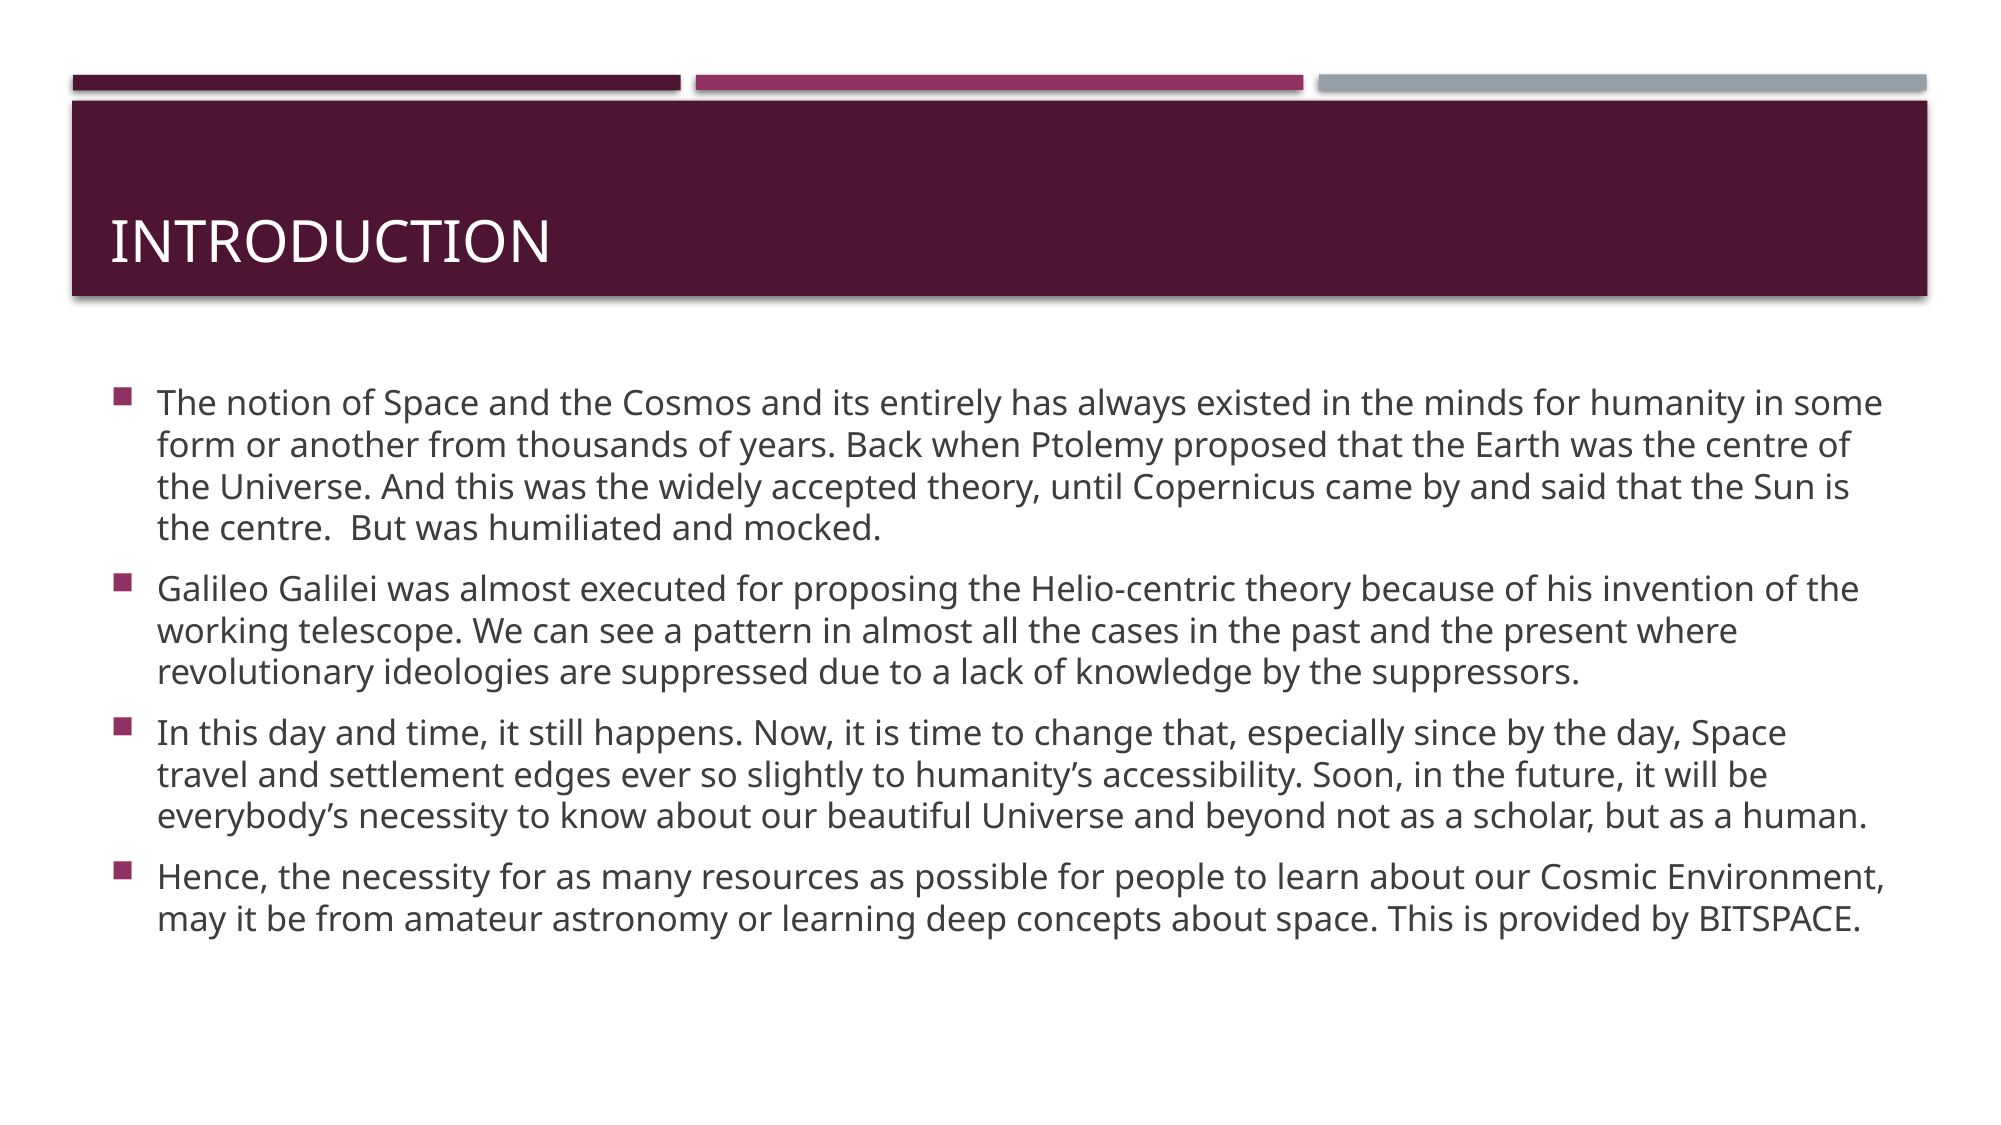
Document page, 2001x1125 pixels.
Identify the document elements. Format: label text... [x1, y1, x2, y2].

list The notion of Space and the Cosmos and its entirely has always existed in the minds for humanity in some form or another from thousands of years. Back when Ptolemy proposed that the Earth was the centre of the Universe. And this was the widely accepted theory, until Copernicus came by and said that the Sun is the centre. But was humiliated and mocked. Galileo Galilei was almost executed for proposing the Helio-centric theory because of his invention of the working telescope. We can see a pattern in almost all the cases in the past and the present where revolutionary ideologies are suppressed due to a lack of knowledge by the suppressors. In this day and time, it still happens. Now, it is time to change that, especially since by the day, Space travel and settlement edges ever so slightly to humanity’s accessibility. Soon, in the future, it will be everybody’s necessity to know about our beautiful Universe and beyond not as a scholar, but as a human. Hence, the necessity for as many resources as possible for people to learn about our Cosmic Environment, may it be from amateur astronomy or learning deep concepts about space. This is provided by BITSPACE. [95, 357, 1905, 962]
title Introduction [95, 115, 1905, 282]
